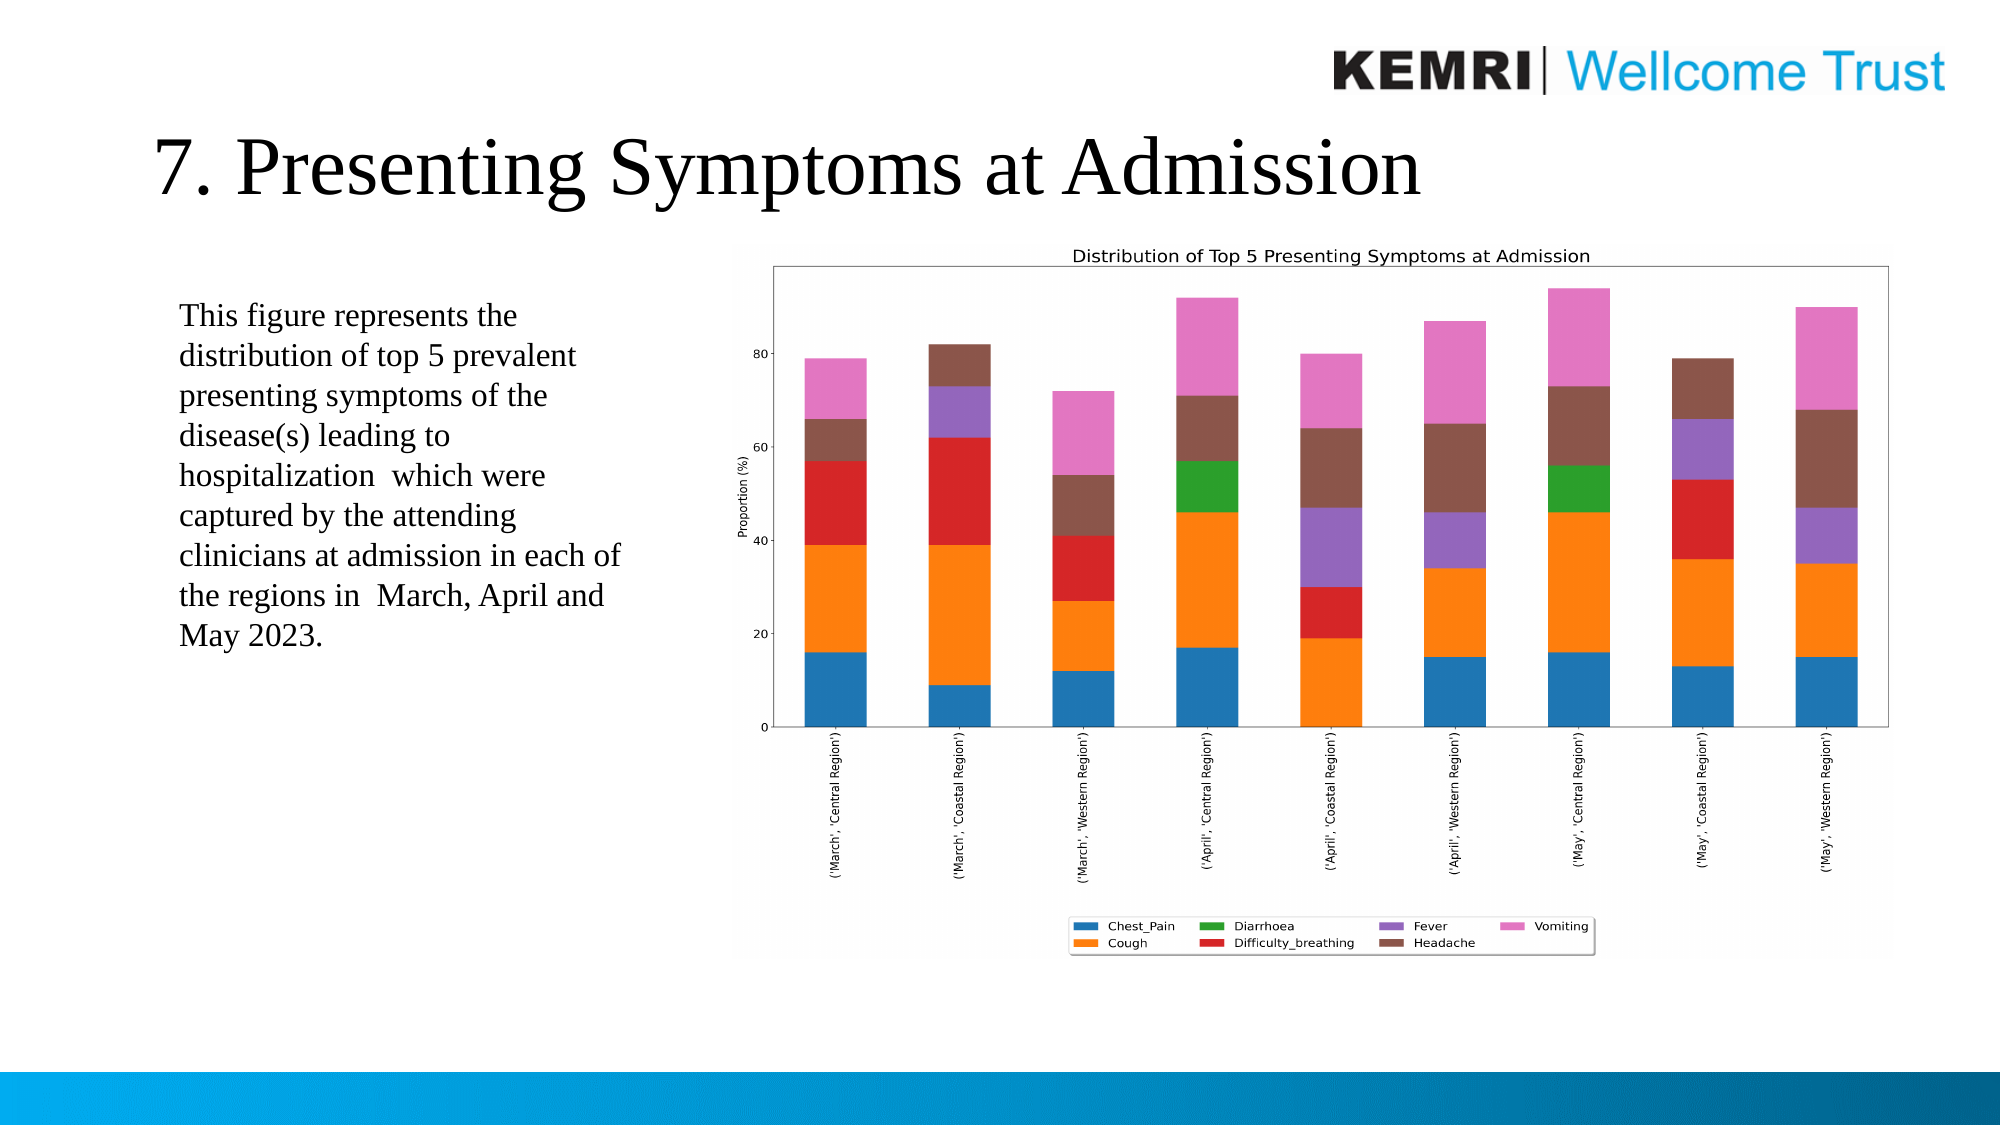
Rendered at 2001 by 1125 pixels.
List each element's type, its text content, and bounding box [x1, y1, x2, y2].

text_box This figure represents the distribution of top 5 prevalent presenting symptoms of the disease(s) leading to hospitalization which were captured by the attending clinicians at admission in each of the regions in March, April and May 2023. [164, 285, 648, 661]
picture [1334, 46, 1945, 95]
title 7. Presenting Symptoms at Admission [137, 114, 1863, 260]
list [732, 244, 1894, 959]
